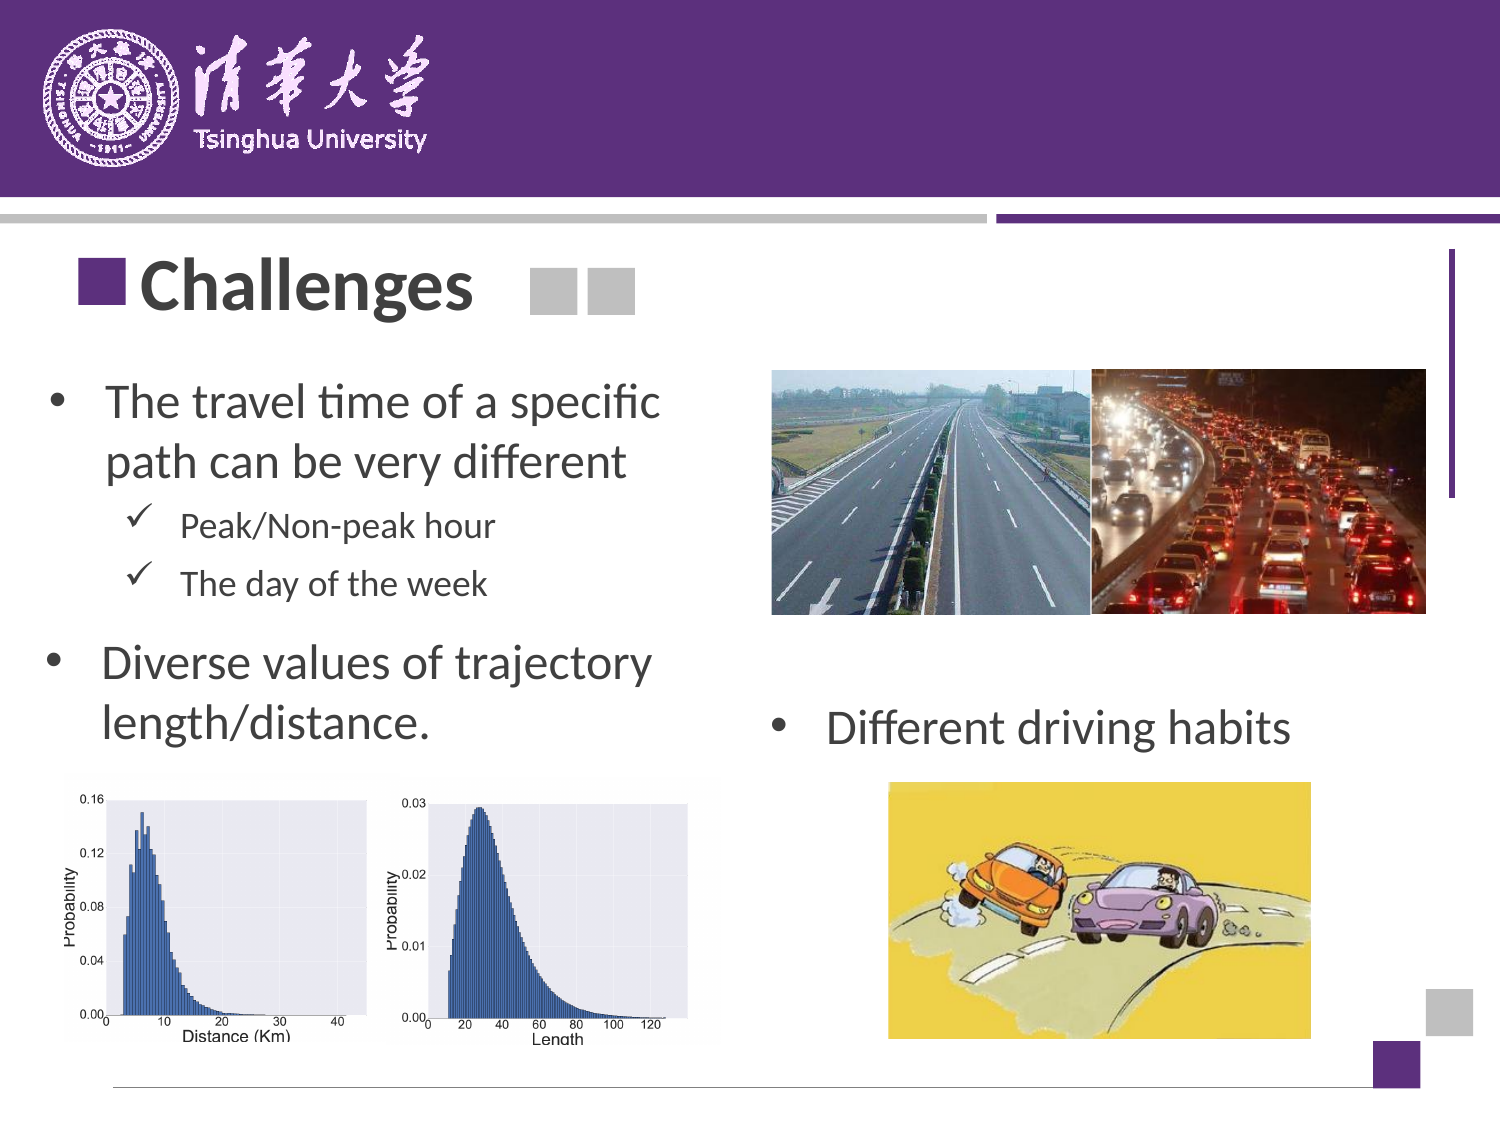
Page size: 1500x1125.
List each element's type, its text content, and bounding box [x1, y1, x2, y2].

text_box [471, 0, 1500, 198]
text_box The travel time of a specific path can be very different Peak/Non-peak hour The day of the week [34, 361, 750, 612]
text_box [386, 777, 721, 1045]
text_box [1425, 988, 1474, 1037]
picture [888, 782, 1311, 1039]
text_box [529, 267, 635, 315]
text_box [1372, 1040, 1421, 1087]
picture [771, 369, 1426, 615]
picture [0, 0, 471, 200]
text_box Challenges [125, 228, 539, 333]
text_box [64, 773, 400, 1042]
text_box [77, 257, 127, 306]
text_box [0, 214, 1500, 224]
text_box Diverse values of trajectory length/distance. [30, 621, 781, 757]
text_box Different driving habits [755, 686, 1307, 762]
